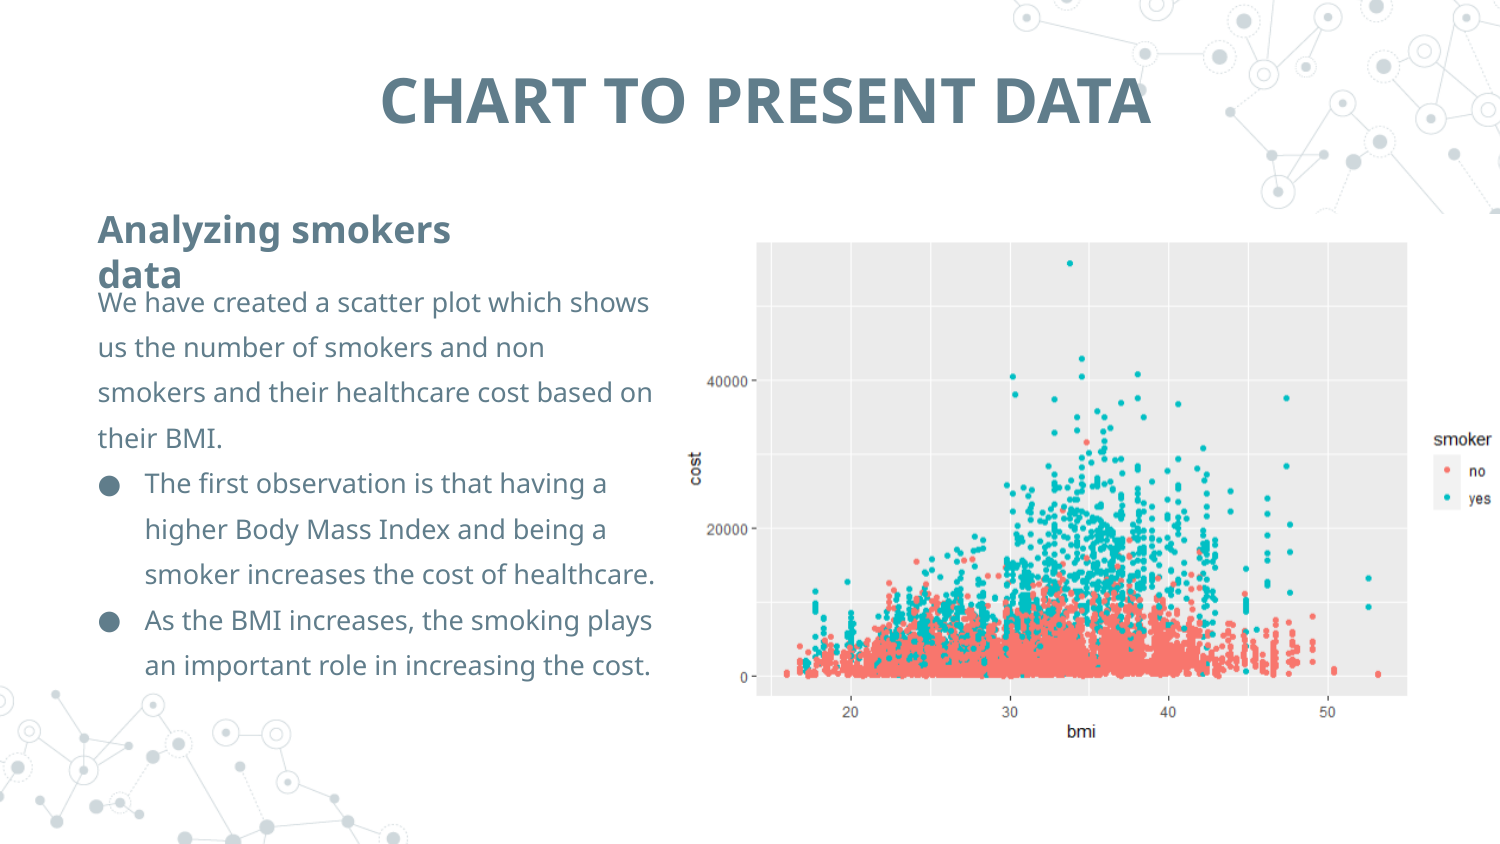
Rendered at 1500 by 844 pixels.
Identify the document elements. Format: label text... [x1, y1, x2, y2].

text_box CHART TO PRESENT DATA [116, 58, 1415, 140]
text_box Analyzing smokers data [91, 203, 542, 255]
picture [0, 0, 1500, 844]
text_box We have created a scatter plot which shows us the number of smokers and non smokers and their healthcare cost based on their BMI. The first observation is that having a higher Body Mass Index and being a smoker increases the cost of healthcare. As the BMI increases, the smoking plays an important role in increasing the cost. [92, 269, 660, 575]
